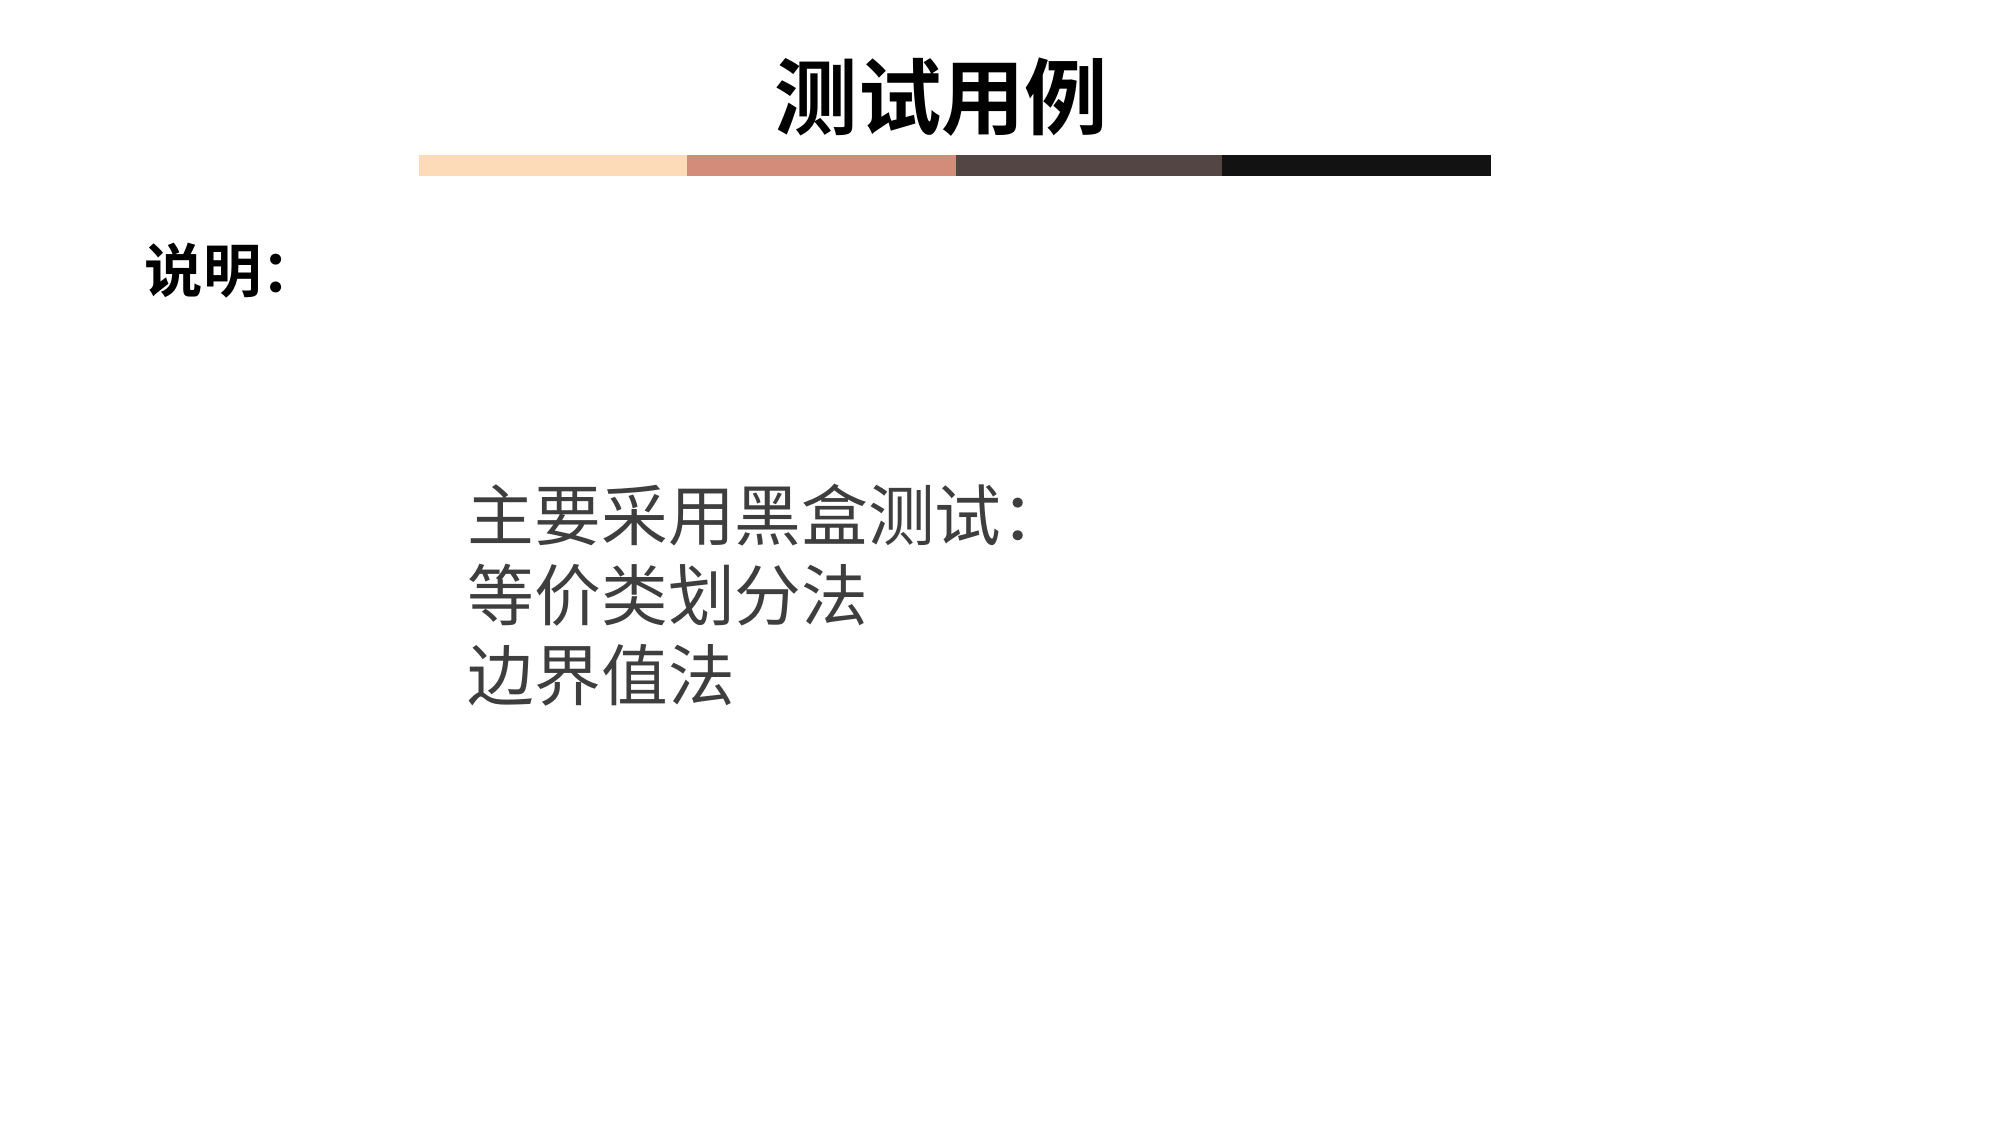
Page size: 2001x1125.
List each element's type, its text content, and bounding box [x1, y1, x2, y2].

text_box 说明： [130, 192, 1954, 312]
list 测试用例 [760, 49, 1477, 110]
text_box 主要采用黑盒测试： 等价类划分法 边界值法 [453, 466, 2000, 722]
